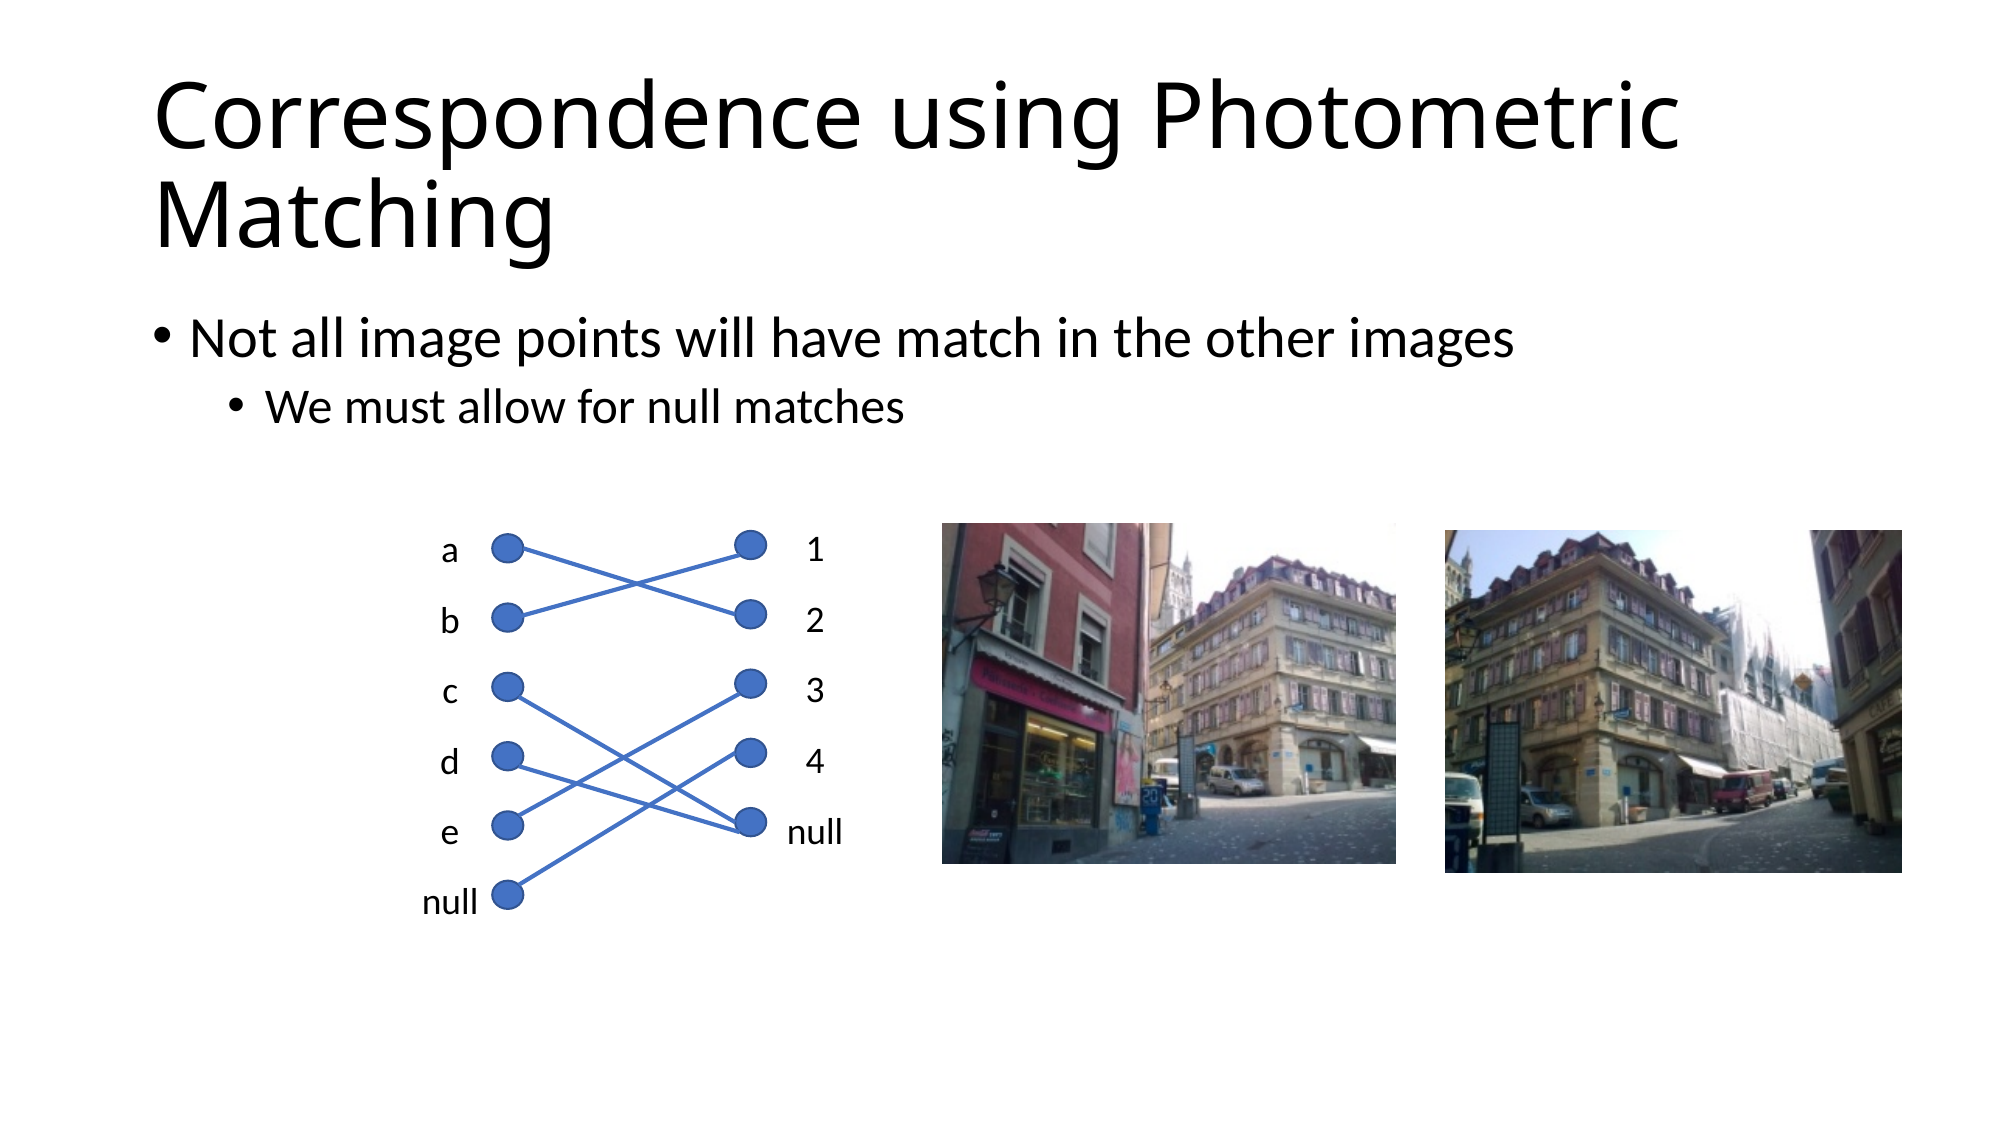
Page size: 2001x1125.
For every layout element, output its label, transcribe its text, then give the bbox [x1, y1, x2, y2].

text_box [518, 752, 736, 885]
picture [1445, 529, 1902, 873]
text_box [736, 816, 740, 833]
text_box a [426, 517, 475, 578]
text_box [491, 602, 525, 633]
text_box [511, 555, 740, 619]
text_box [734, 529, 768, 561]
text_box [740, 737, 768, 769]
text_box null [772, 799, 859, 860]
text_box [734, 599, 768, 630]
text_box c [427, 658, 473, 719]
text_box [523, 548, 736, 555]
text_box 1 [790, 516, 840, 577]
list Not all image points will have match in the other images We must allow for null matches [137, 299, 1863, 482]
text_box 3 [790, 657, 840, 718]
text_box [491, 671, 525, 703]
title Correspondence using Photometric Matching [137, 59, 1863, 278]
text_box [734, 668, 768, 699]
text_box [494, 879, 525, 910]
text_box [491, 533, 525, 564]
text_box null [407, 870, 494, 930]
text_box [740, 806, 768, 838]
text_box e [425, 799, 475, 860]
text_box [491, 810, 518, 841]
text_box b [425, 588, 475, 649]
picture [942, 523, 1396, 864]
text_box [518, 693, 740, 816]
text_box 4 [790, 728, 840, 789]
text_box 2 [790, 587, 840, 647]
text_box [491, 741, 518, 772]
text_box d [425, 729, 475, 789]
